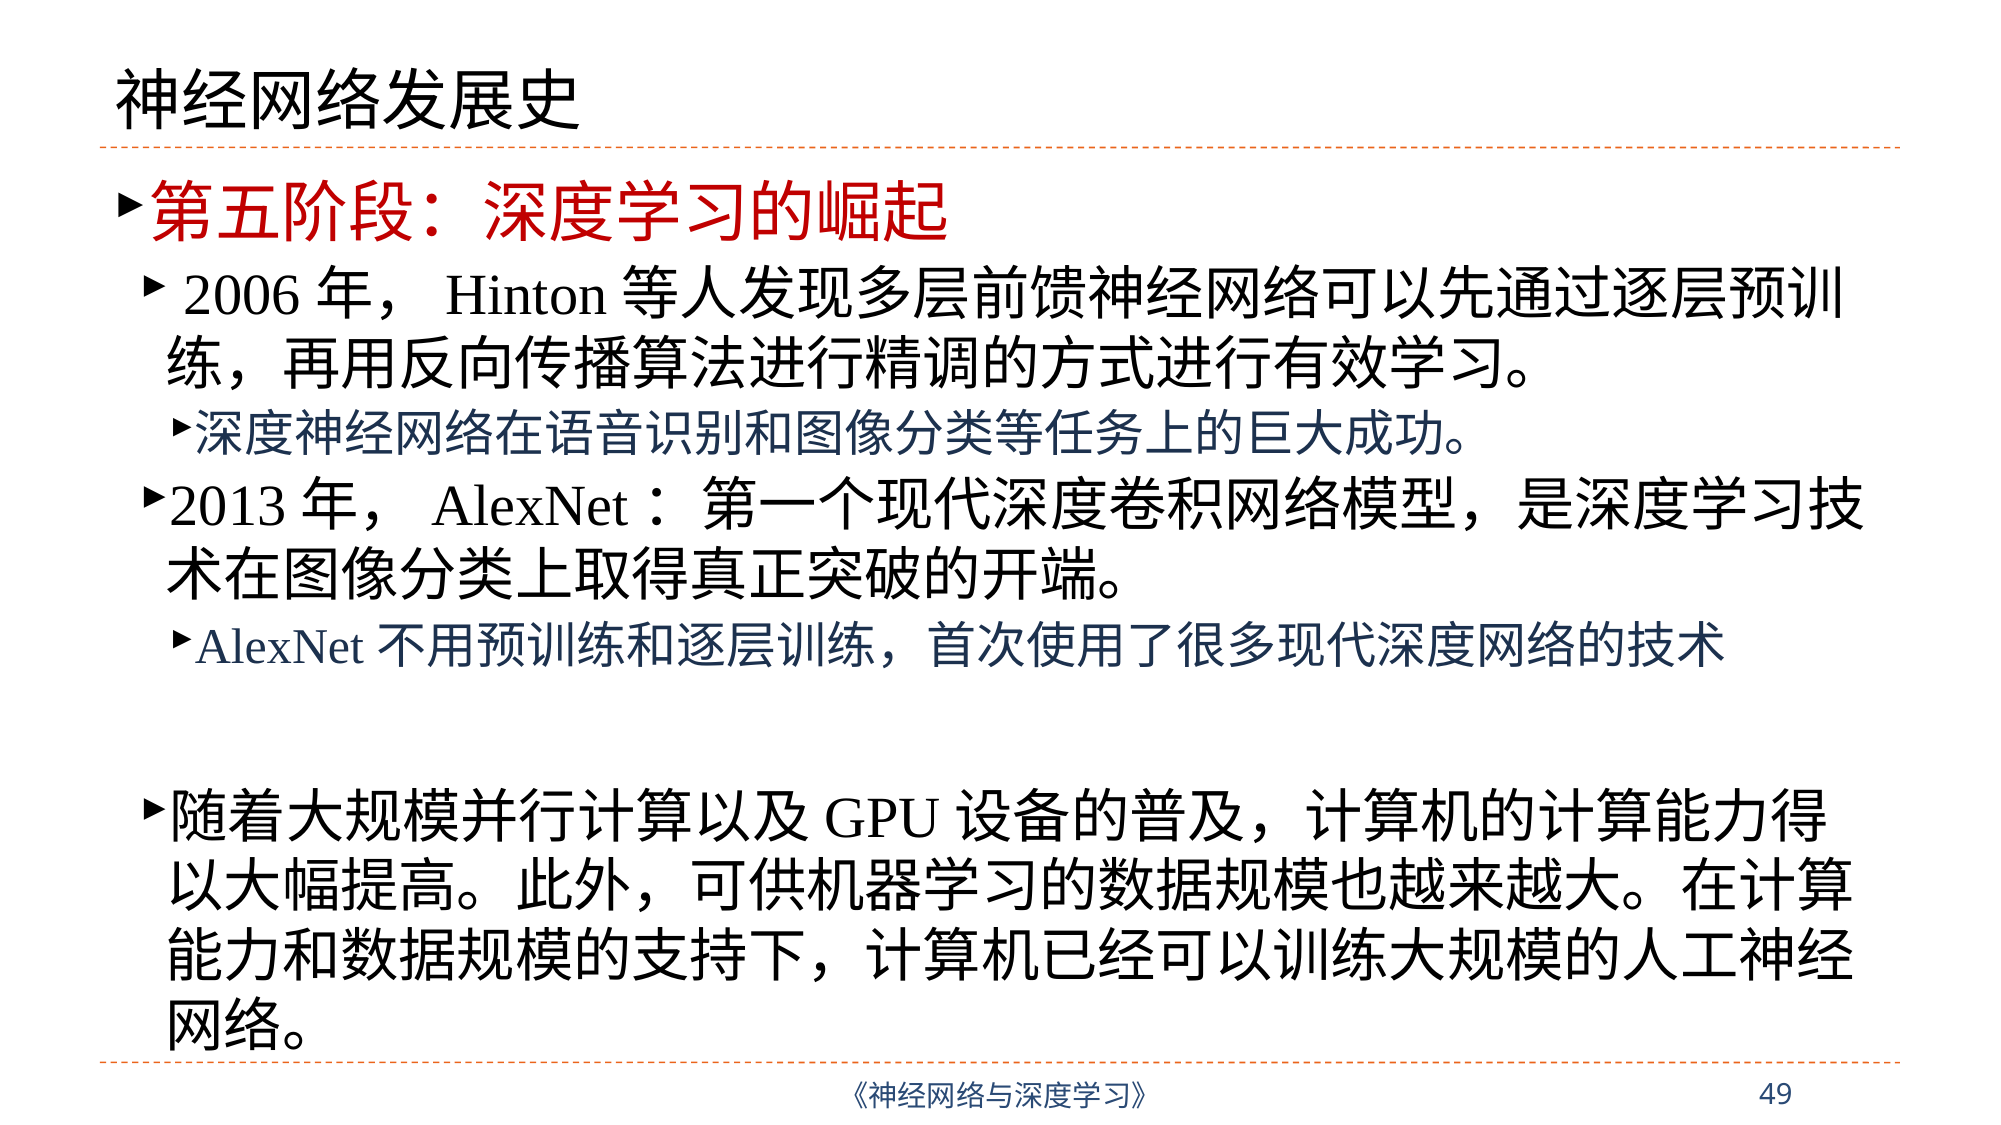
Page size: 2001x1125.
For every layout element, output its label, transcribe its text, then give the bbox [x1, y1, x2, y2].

title 神经网络发展史 [99, 24, 1900, 146]
list 第五阶段：深度学习的崛起 2006年，Hinton等人发现多层前馈神经网络可以先通过逐层预训练，再用反向传播算法进行精调的方式进行有效学习。 深度神经网络在语音识别和图像分类等任务上的巨大成功。 2013年，AlexNet：第一个现代深度卷积网络模型，是深度学习技术在图像分类上取得真正突破的开端。 AlexNet不用预训练和逐层训练，首次使用了很多现代深度网络的技术 随着大规模并行计算以及GPU设备的普及，计算机的计算能力得以大幅提高。此外，可供机器学习的数据规模也越来越大。在计算能力和数据规模的支持下，计算机已经可以训练大规模的人工神经网络。 [99, 162, 1900, 1050]
